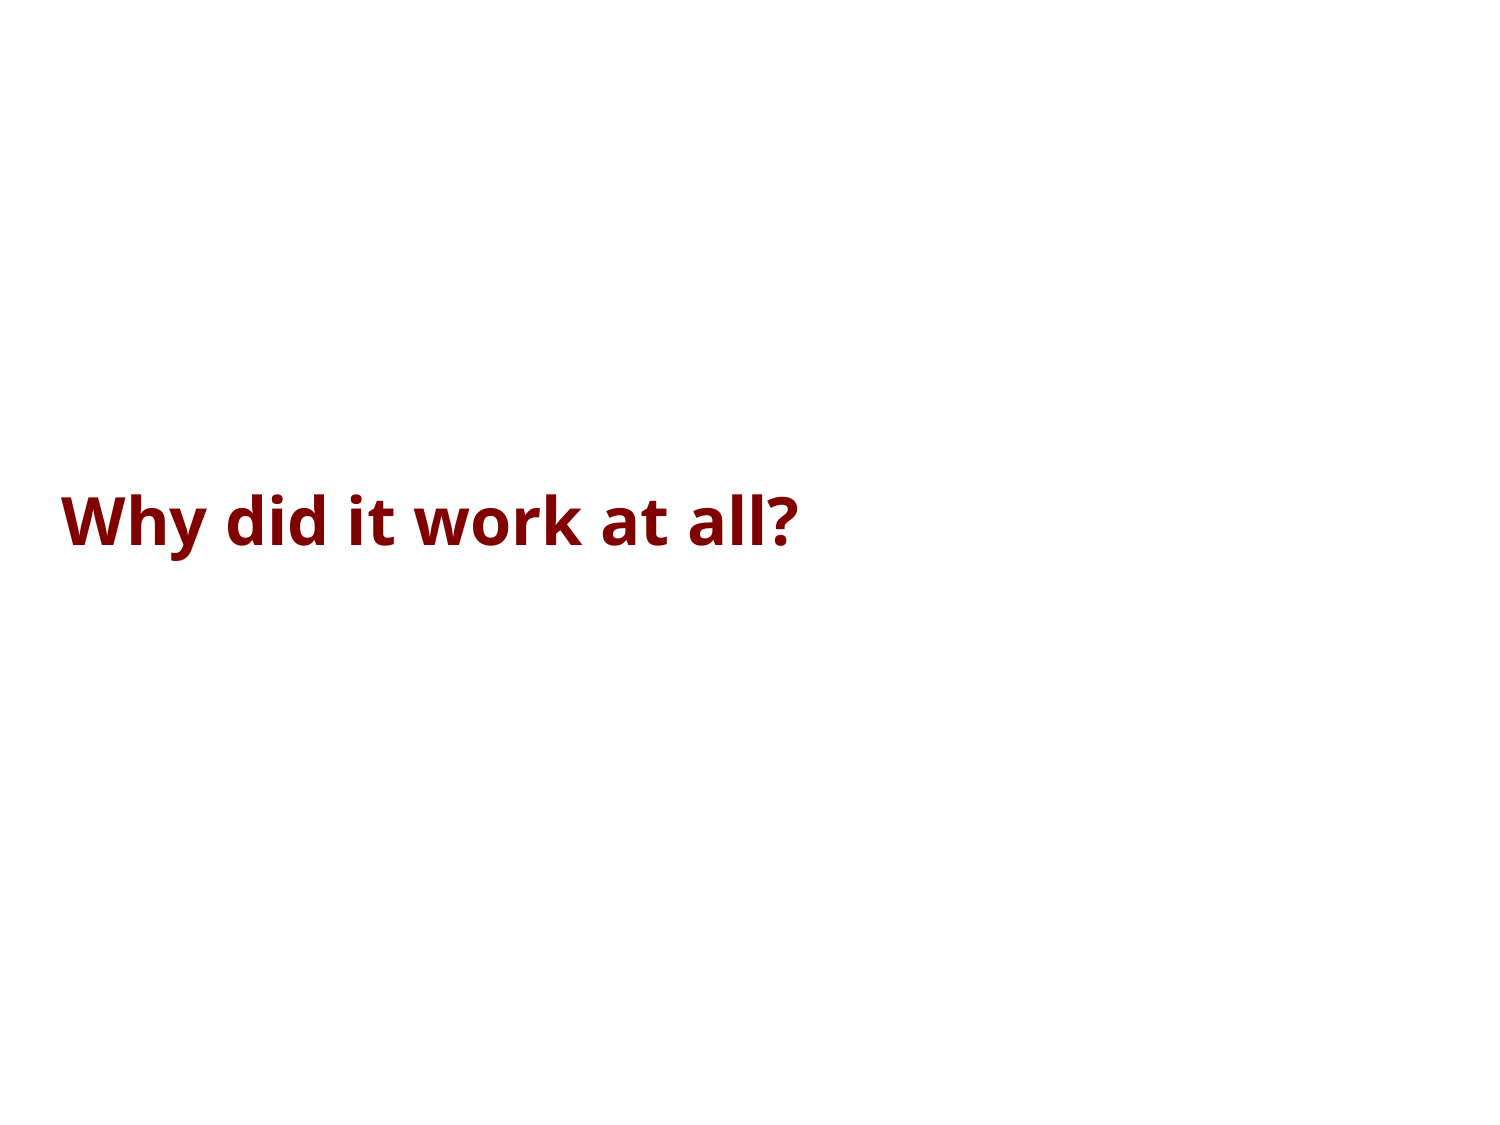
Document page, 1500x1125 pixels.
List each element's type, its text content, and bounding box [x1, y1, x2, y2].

text_box Why did it work at all? [46, 471, 815, 567]
